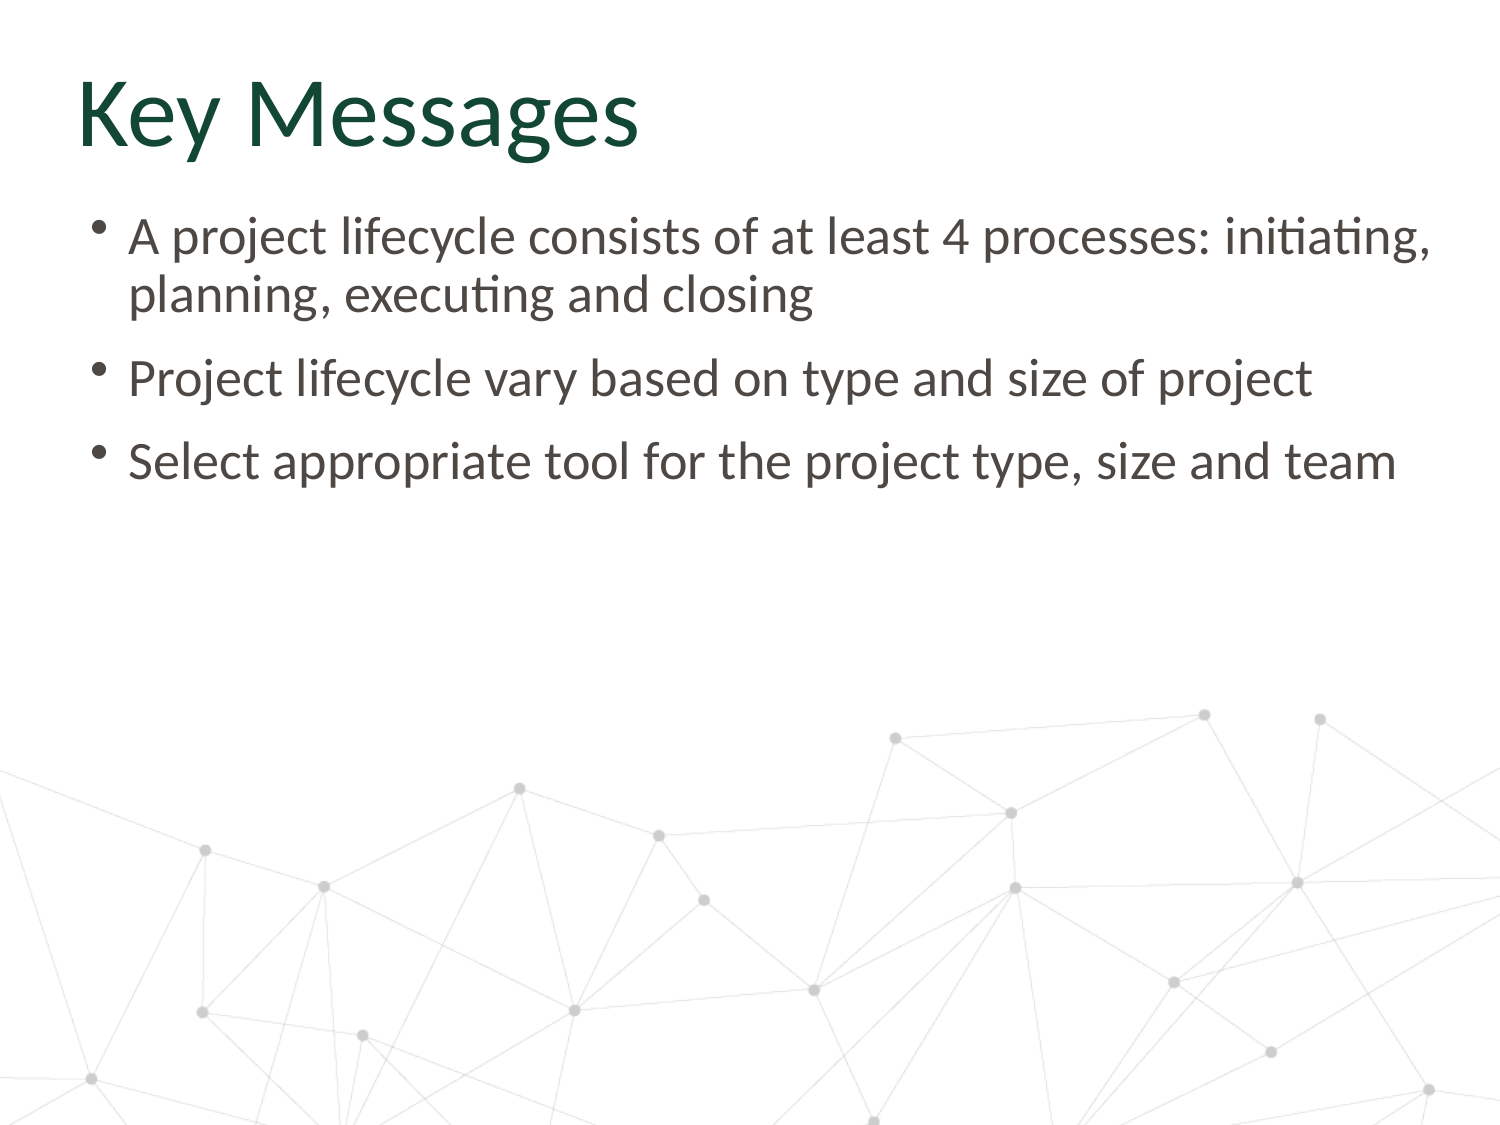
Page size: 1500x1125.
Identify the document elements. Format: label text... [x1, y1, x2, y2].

text_box A project lifecycle consists of at least 4 processes: initiating, planning, executing and closing Project lifecycle vary based on type and size of project Select appropriate tool for the project type, size and team [75, 199, 1450, 1025]
title Key Messages [62, 37, 1438, 175]
